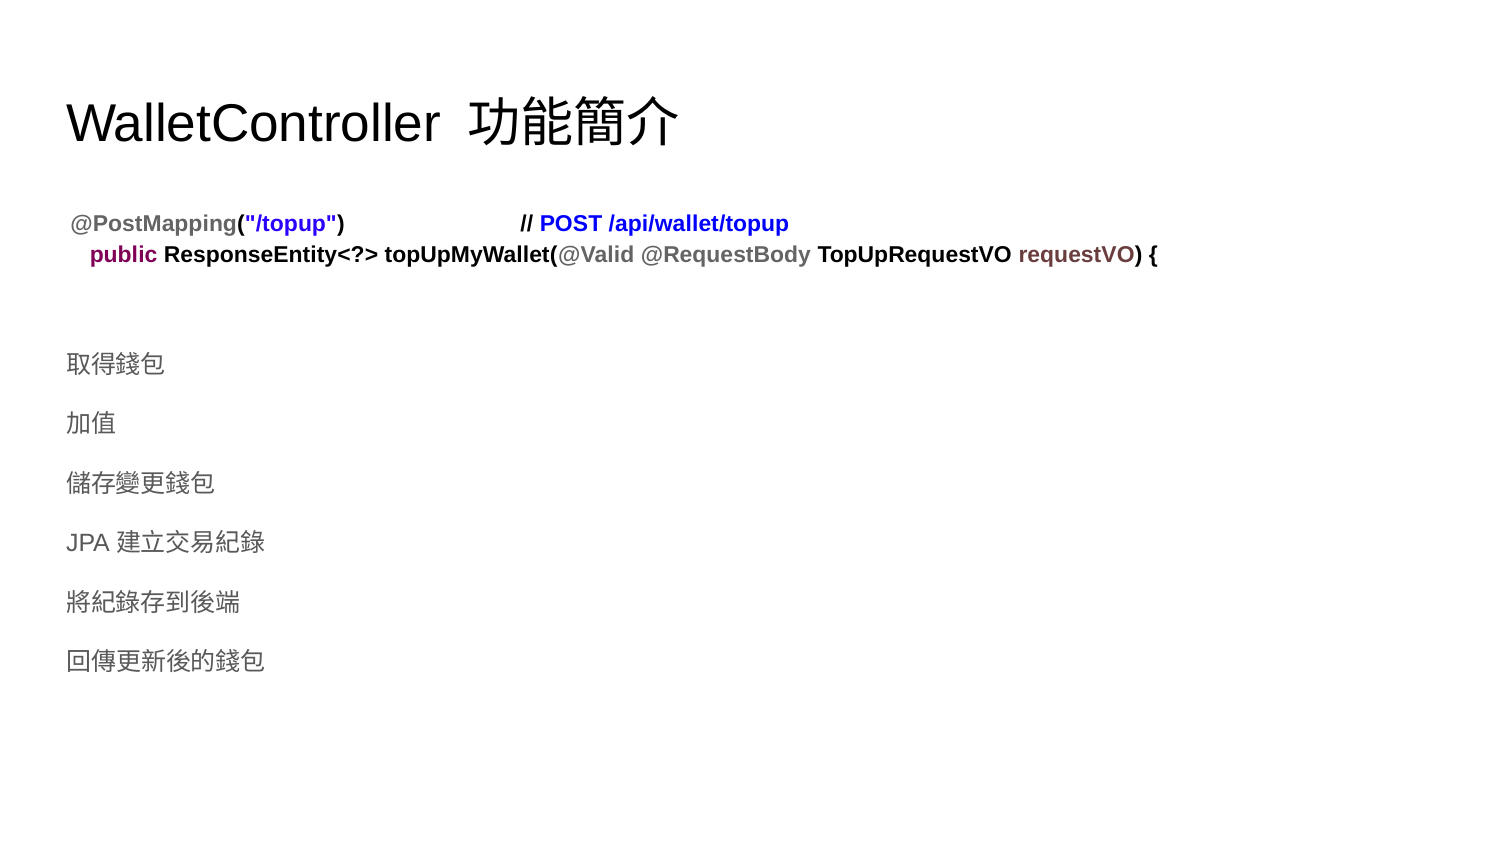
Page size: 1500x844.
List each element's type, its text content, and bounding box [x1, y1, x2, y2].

title WalletController 功能簡介 [51, 72, 1449, 167]
list @PostMapping("/topup") // POST /api/wallet/topup public ResponseEntity<?> topUpMyWallet(@Valid @RequestBody TopUpRequestVO requestVO) { 取得錢包 加值 儲存變更錢包 JPA建立交易紀錄 將紀錄存到後端 回傳更新後的錢包 [51, 189, 1449, 750]
